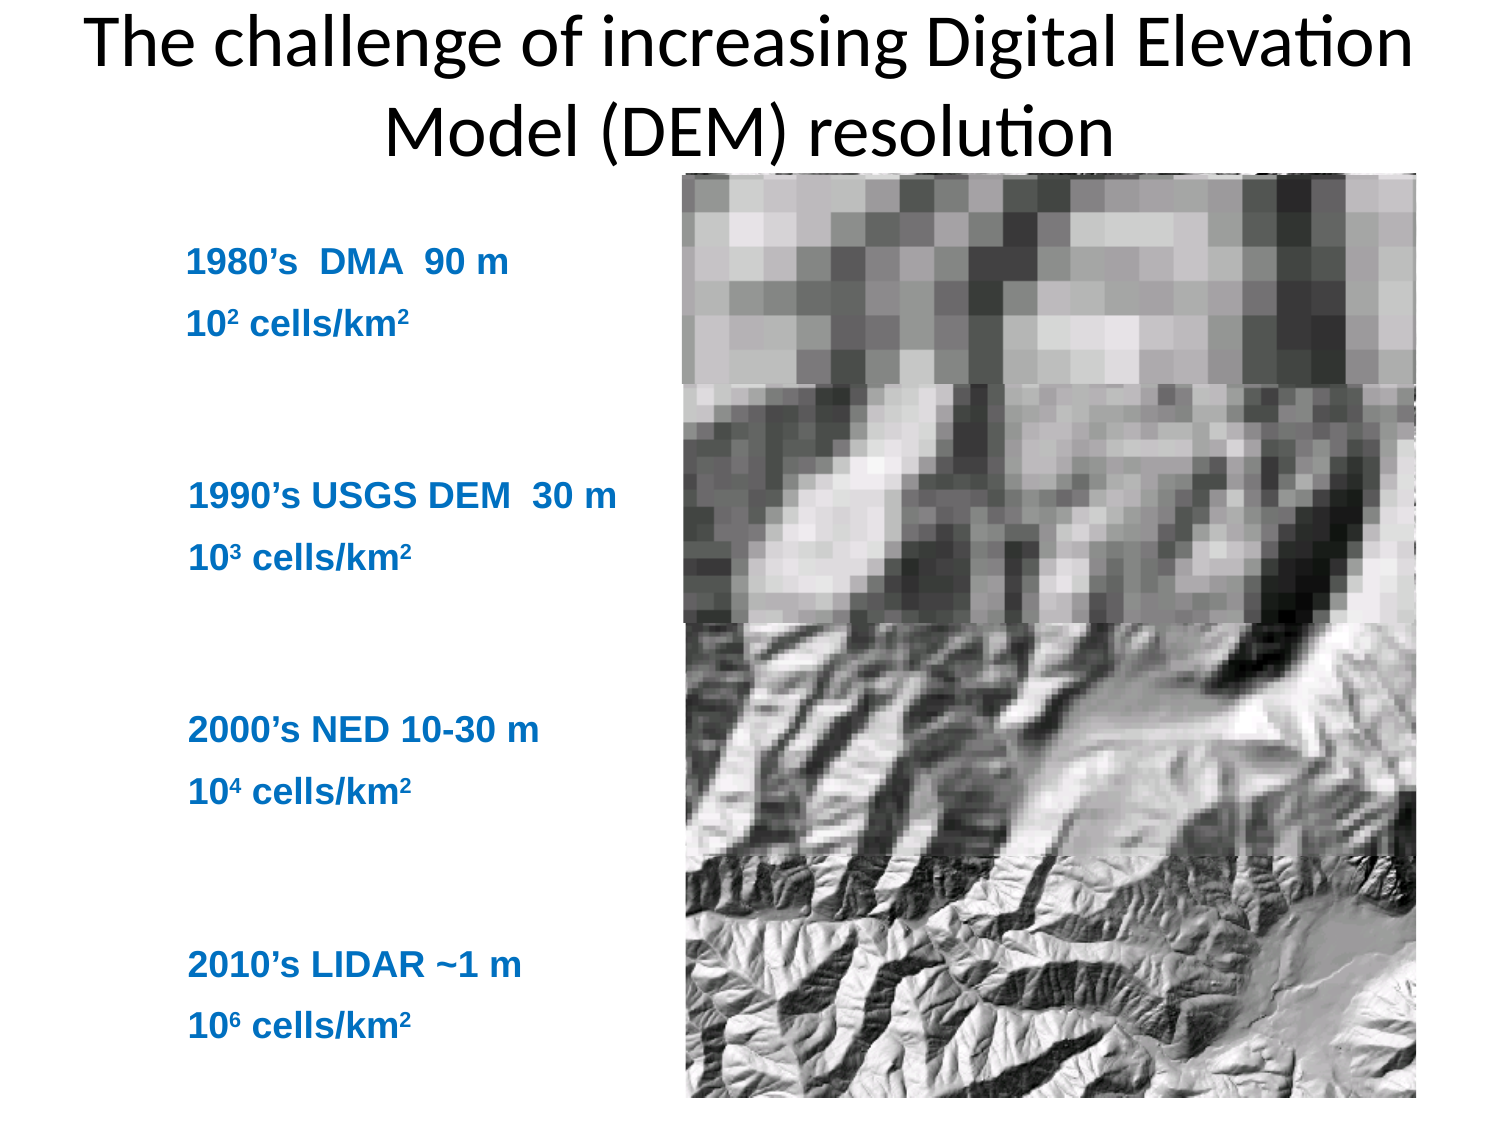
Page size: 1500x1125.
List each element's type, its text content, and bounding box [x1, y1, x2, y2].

text_box 2000’s NED 10-30 m 104 cells/km2 [173, 697, 555, 820]
text_box 1980’s DMA 90 m 102 cells/km2 [170, 229, 563, 351]
title The challenge of increasing Digital Elevation Model (DEM) resolution [0, 0, 1500, 164]
text_box 1990’s USGS DEM 30 m 103 cells/km2 [173, 463, 633, 586]
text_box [681, 173, 1417, 1098]
text_box 2010’s LIDAR ~1 m 106 cells/km2 [172, 932, 538, 1054]
